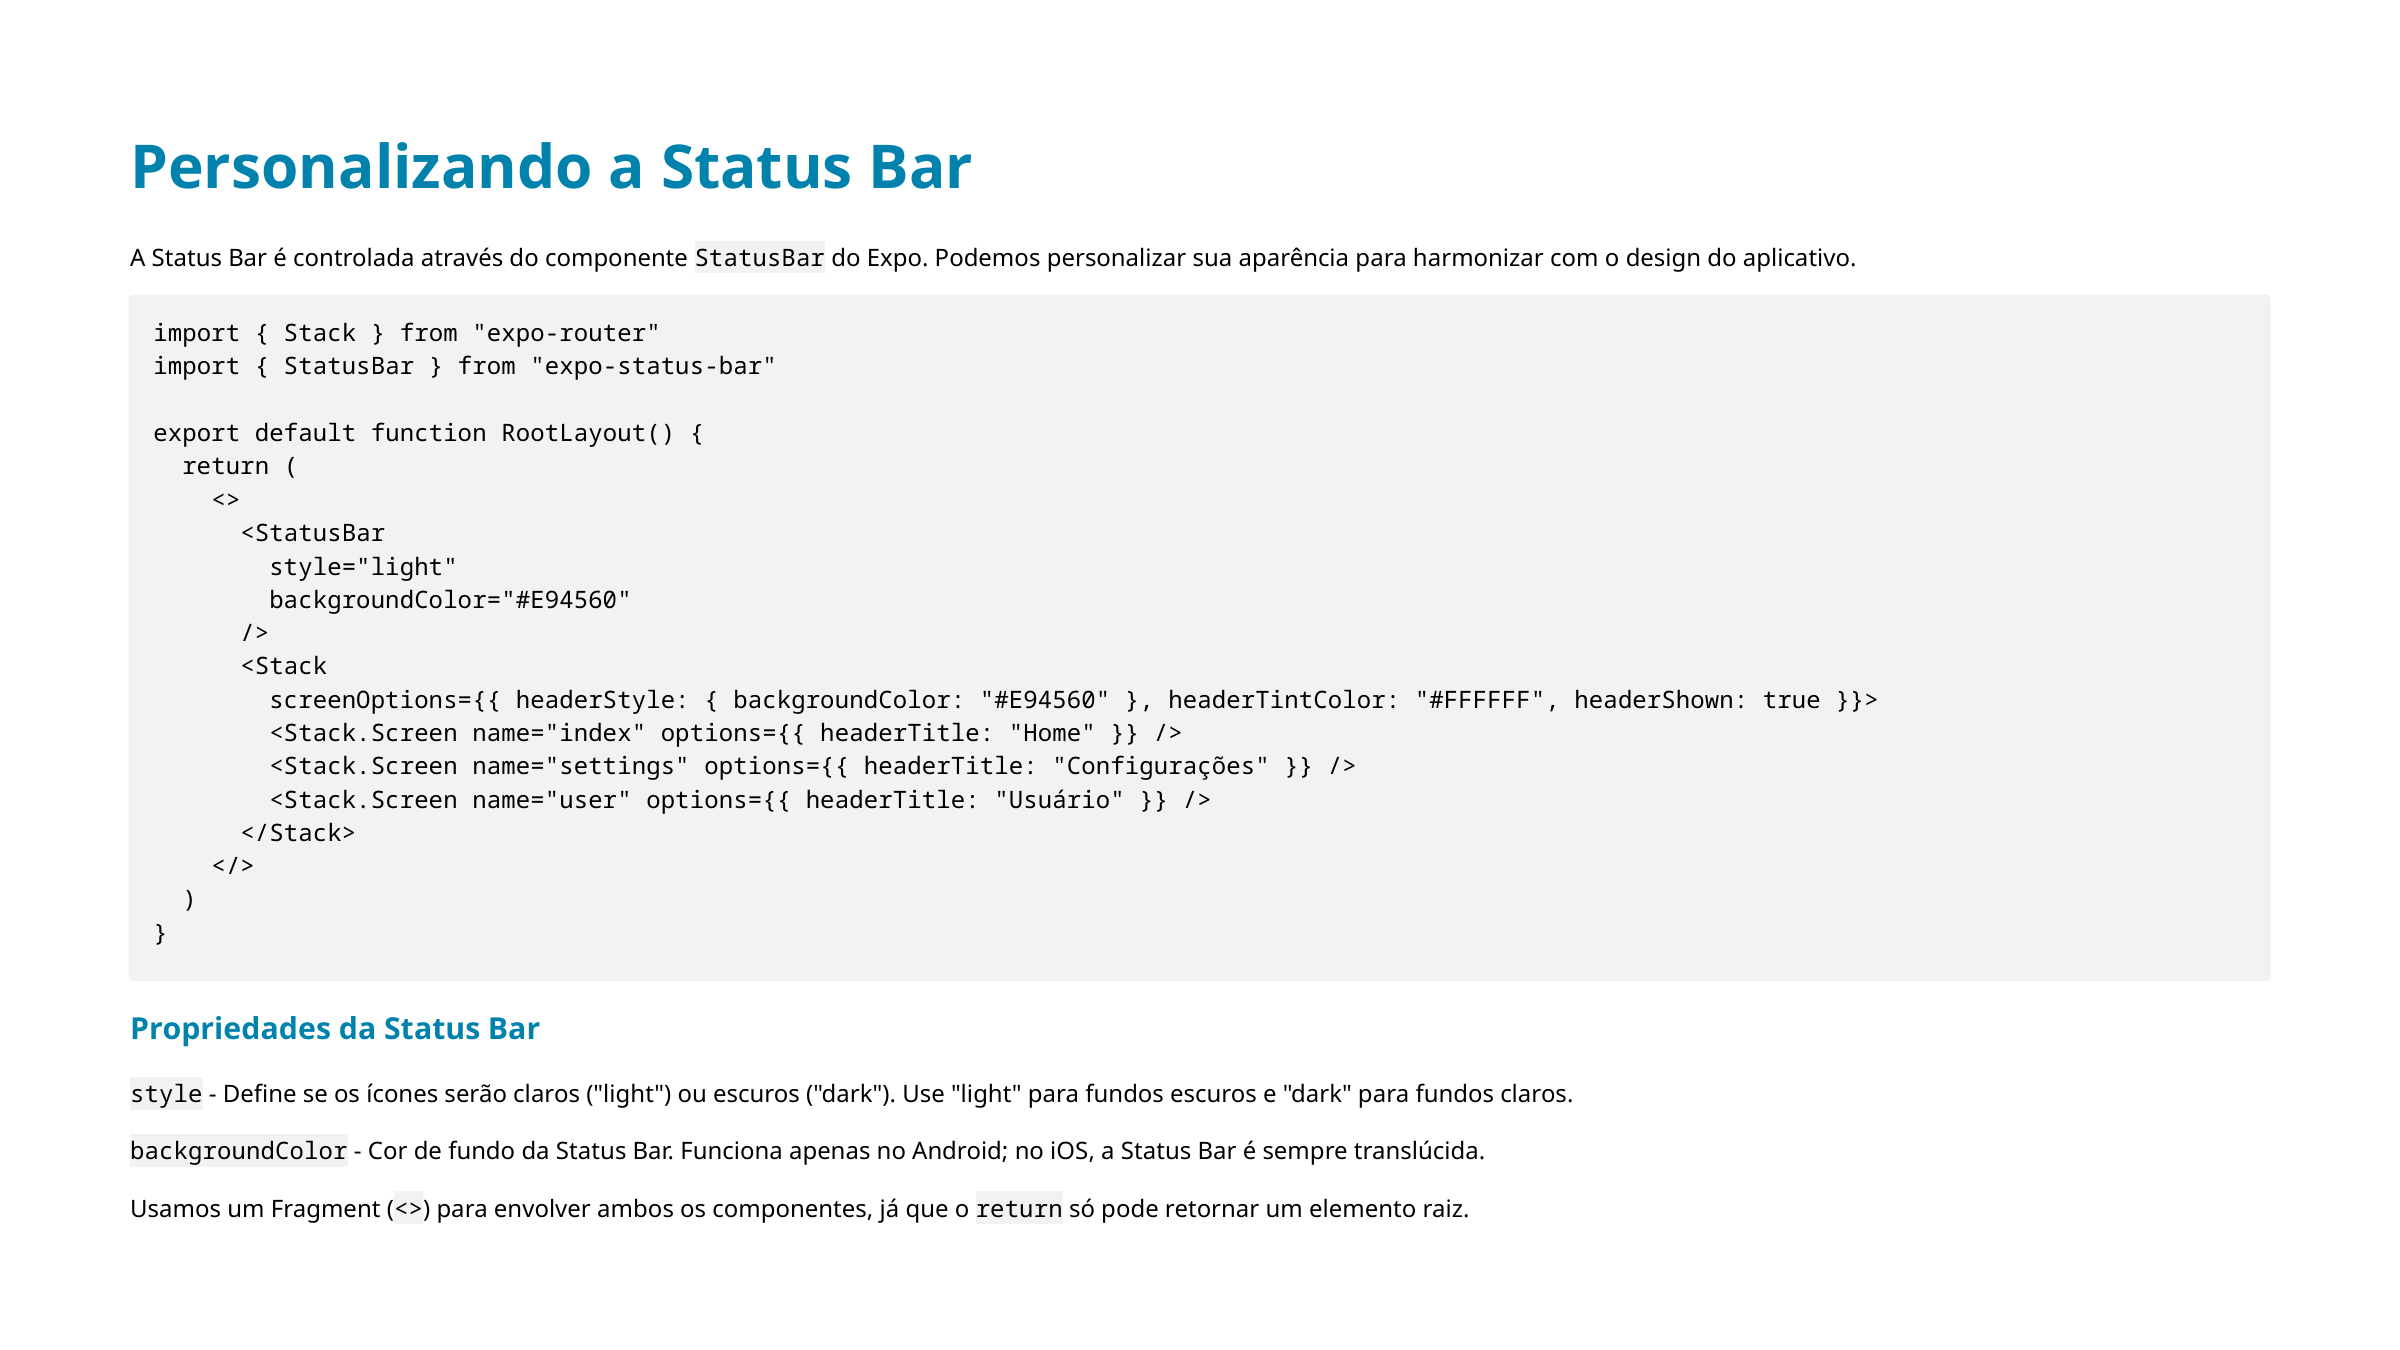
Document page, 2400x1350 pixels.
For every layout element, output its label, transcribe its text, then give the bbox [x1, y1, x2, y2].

text_box Personalizando a Status Bar [130, 124, 939, 201]
text_box style - Define se os ícones serão claros ("light") ou escuros ("dark"). Use "light" para fundos escuros e "dark" para fundos claros. [130, 1074, 2270, 1111]
text_box A Status Bar é controlada através do componente StatusBar do Expo. Podemos personalizar sua aparência para harmonizar com o design do aplicativo. [130, 237, 2270, 275]
text_box [128, 294, 2271, 981]
text_box import { Stack } from "expo-router" import { StatusBar } from "expo-status-bar" export default function RootLayout() { return ( <> <StatusBar style="light" backgroundColor="#E94560" /> <Stack screenOptions={{ headerStyle: { backgroundColor: "#E94560" }, headerTintColor: "#FFFFFF", headerShown: true }}> <Stack.Screen name="index" options={{ headerTitle: "Home" }} /> <Stack.Screen name="settings" options={{ headerTitle: "Configurações" }} /> <Stack.Screen name="user" options={{ headerTitle: "Usuário" }} /> </Stack> </> ) } [153, 313, 2247, 963]
text_box Propriedades da Status Bar [130, 1008, 526, 1047]
text_box Usamos um Fragment (<>) para envolver ambos os componentes, já que o return só pode retornar um elemento raiz. [130, 1188, 2270, 1226]
text_box backgroundColor - Cor de fundo da Status Bar. Funciona apenas no Android; no iOS, a Status Bar é sempre translúcida. [130, 1131, 2270, 1168]
